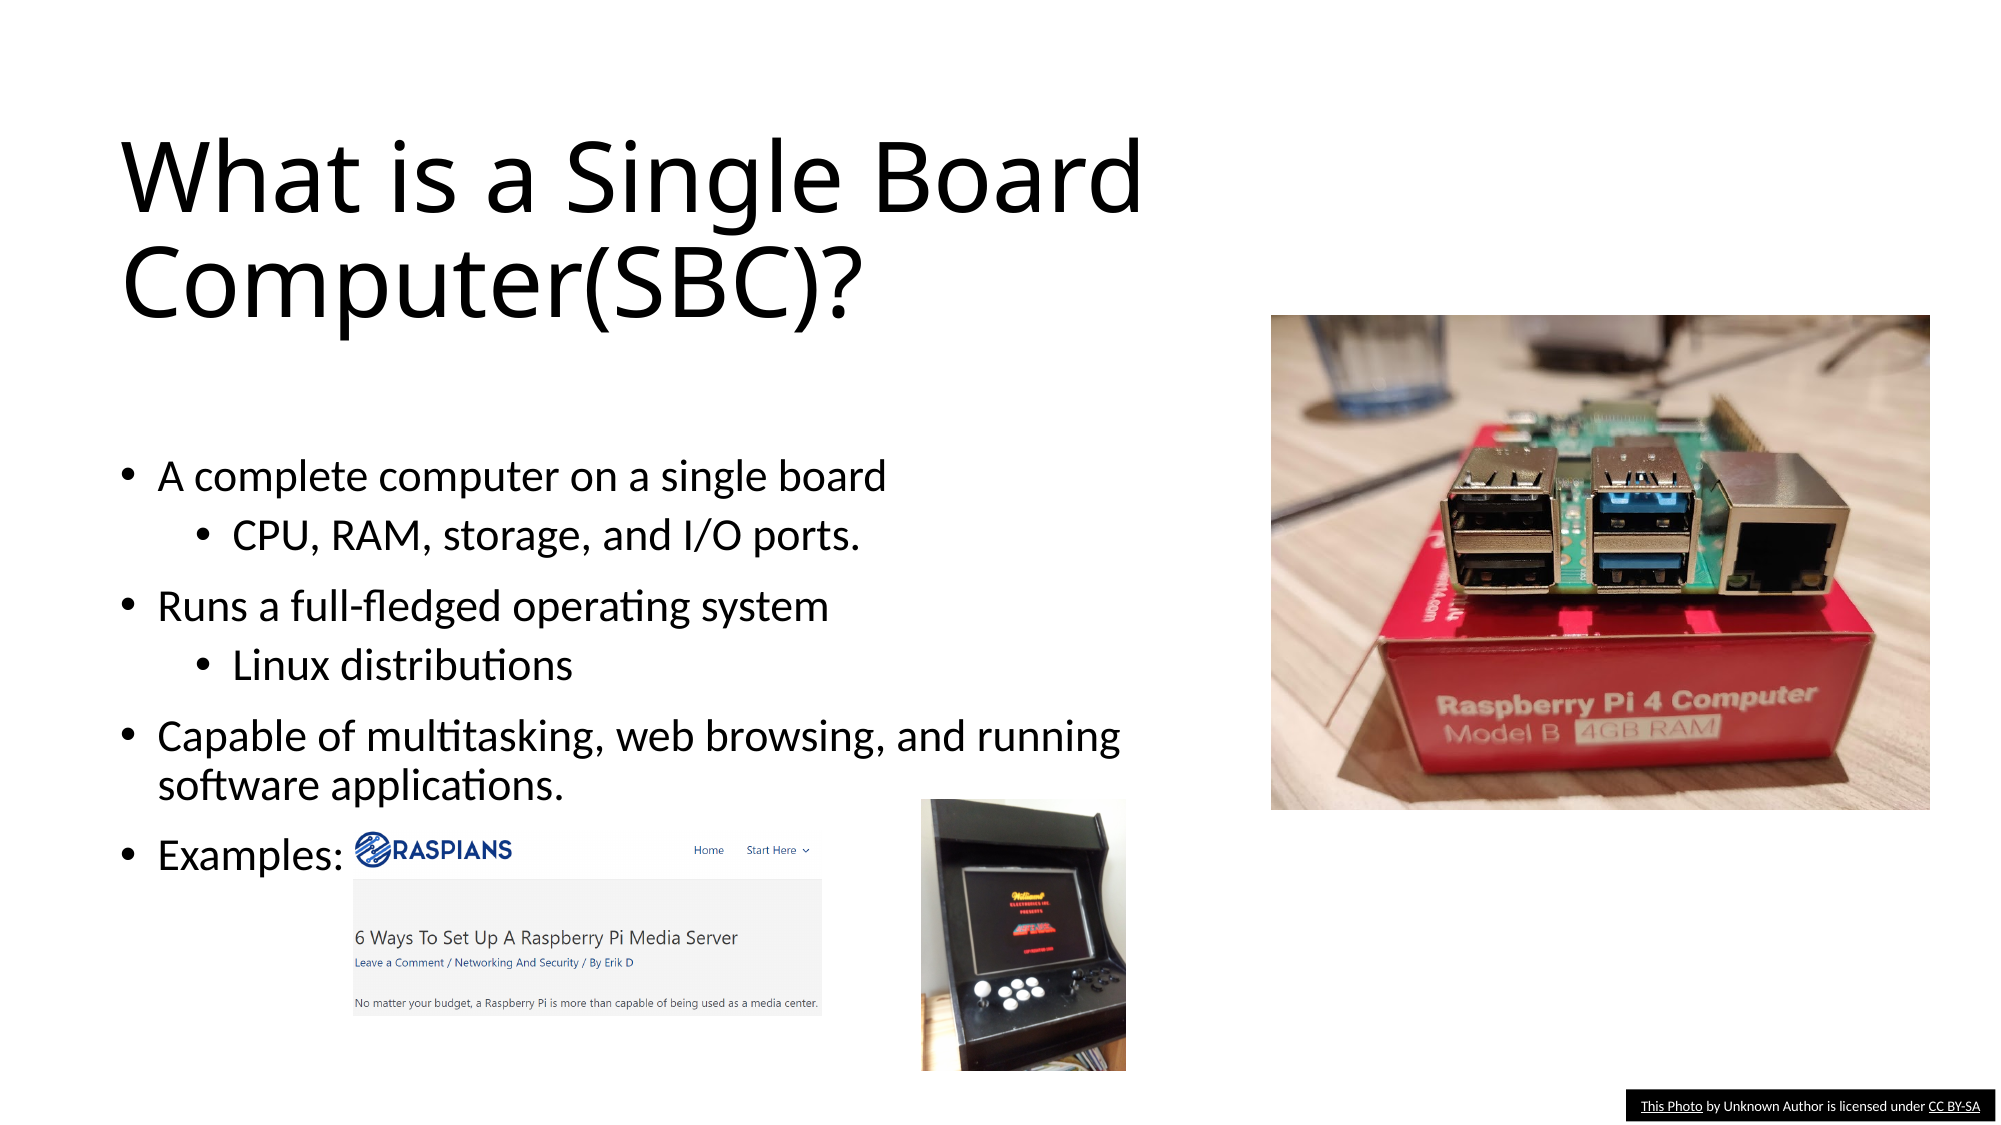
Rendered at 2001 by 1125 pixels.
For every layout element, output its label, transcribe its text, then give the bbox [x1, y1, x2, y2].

list A complete computer on a single board CPU, RAM, storage, and I/O ports. Runs a full-fledged operating system Linux distributions Capable of multitasking, web browsing, and running software applications. Examples: [105, 443, 1236, 1016]
picture [1271, 315, 1930, 810]
picture [921, 799, 1126, 1071]
picture [353, 830, 822, 1016]
title What is a Single Board Computer(SBC)? [105, 53, 1236, 347]
text_box This Photo by Unknown Author is licensed under CC BY-SA [1626, 1089, 1996, 1122]
